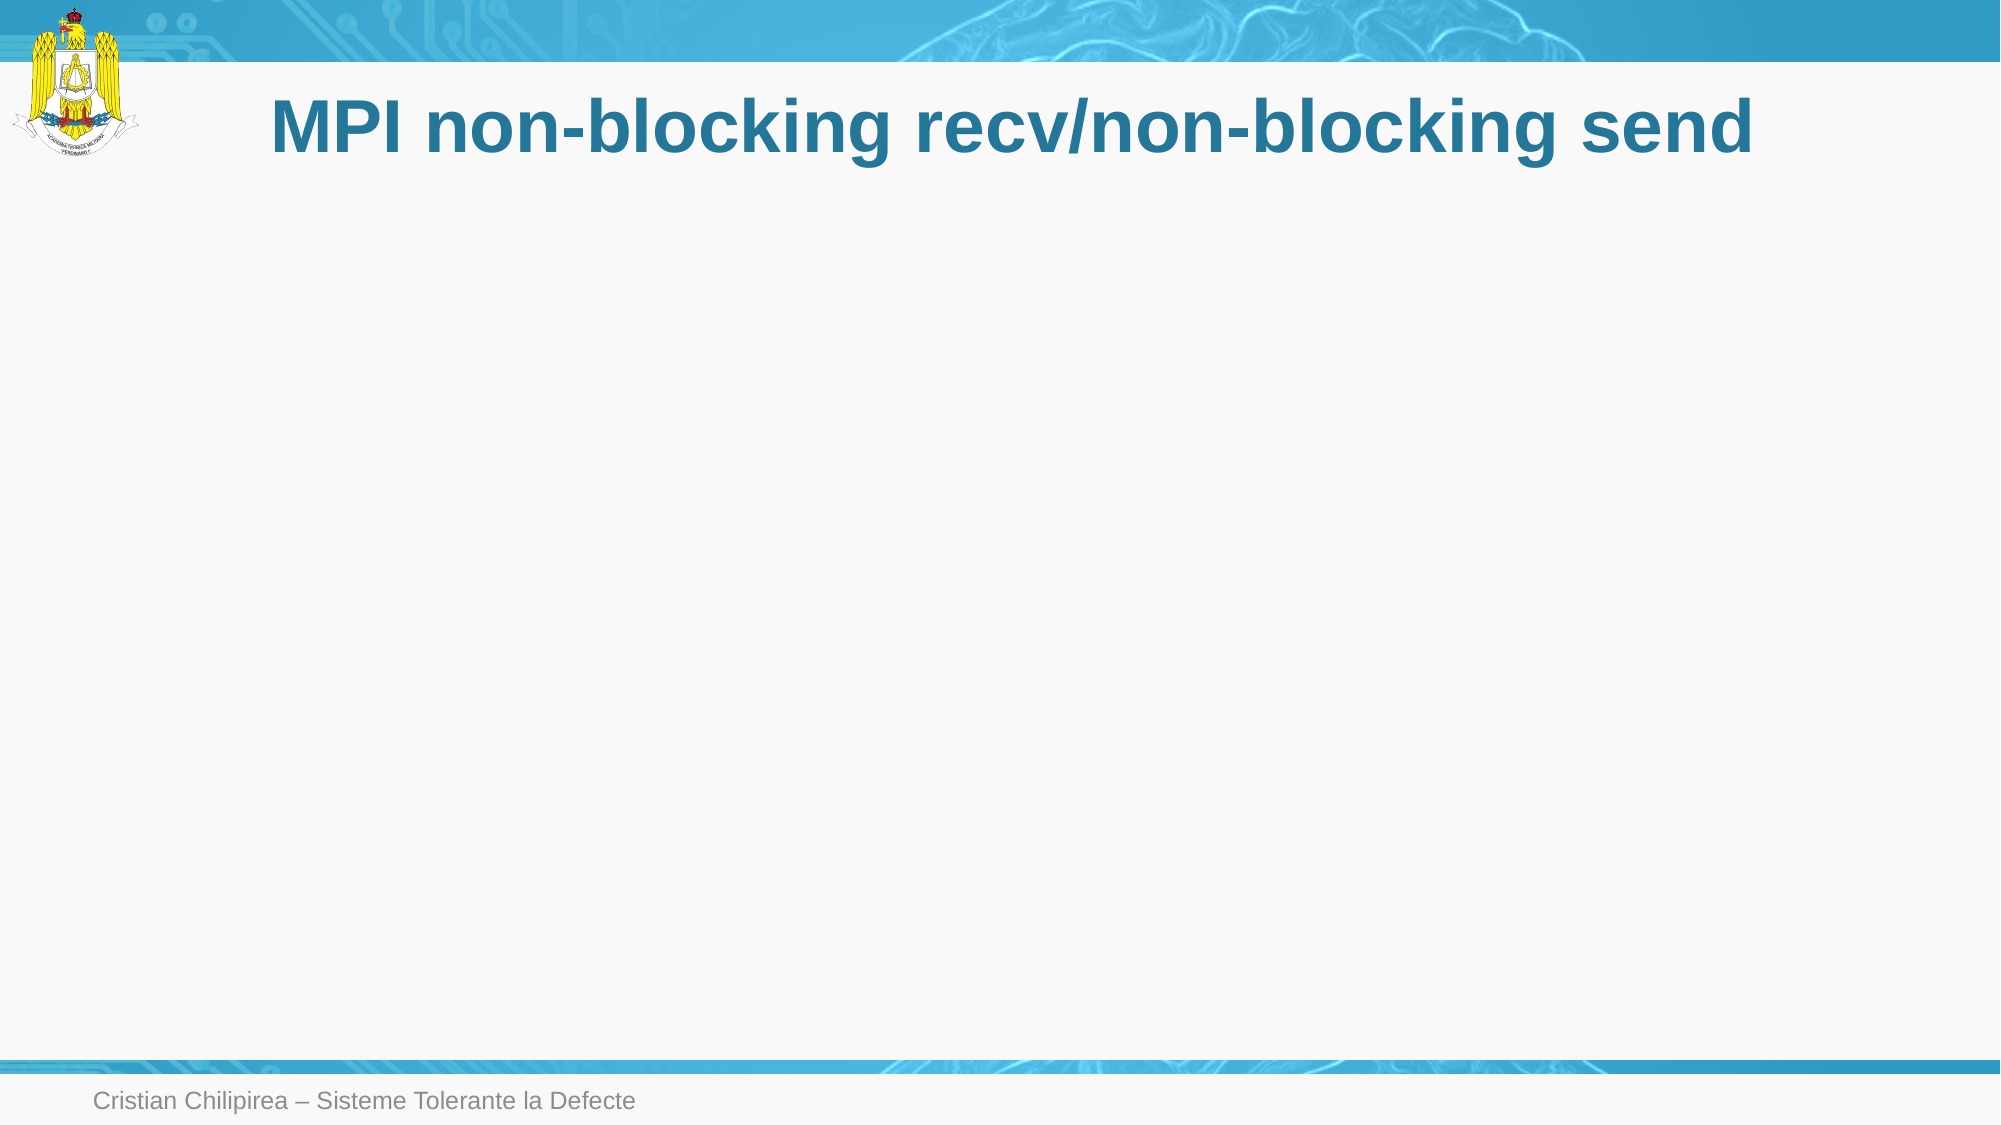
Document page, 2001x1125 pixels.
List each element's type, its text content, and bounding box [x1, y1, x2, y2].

picture [0, 0, 2000, 156]
title MPI non-blocking recv/non-blocking send [150, 76, 1876, 180]
picture [0, 1060, 2000, 1074]
footer Cristian Chilipirea – Sisteme Tolerante la Defecte [77, 1073, 1338, 1125]
